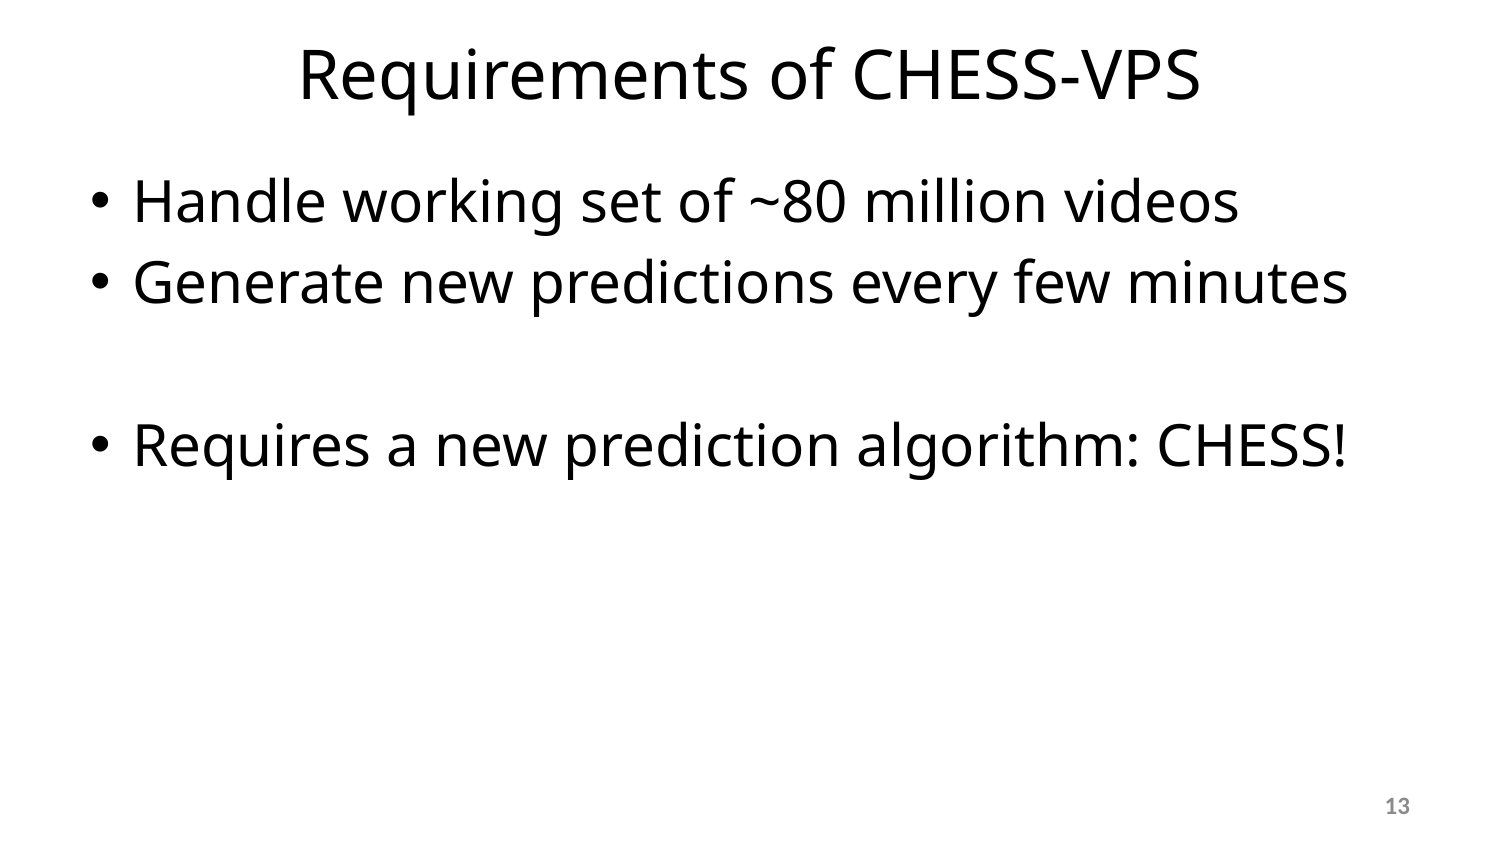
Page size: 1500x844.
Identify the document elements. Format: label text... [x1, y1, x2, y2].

list Handle working set of ~80 million videos Generate new predictions every few minutes Requires a new prediction algorithm: CHESS! [75, 156, 1425, 714]
title Requirements of CHESS-VPS [75, 1, 1425, 143]
slide_number 13 [1074, 782, 1425, 827]
